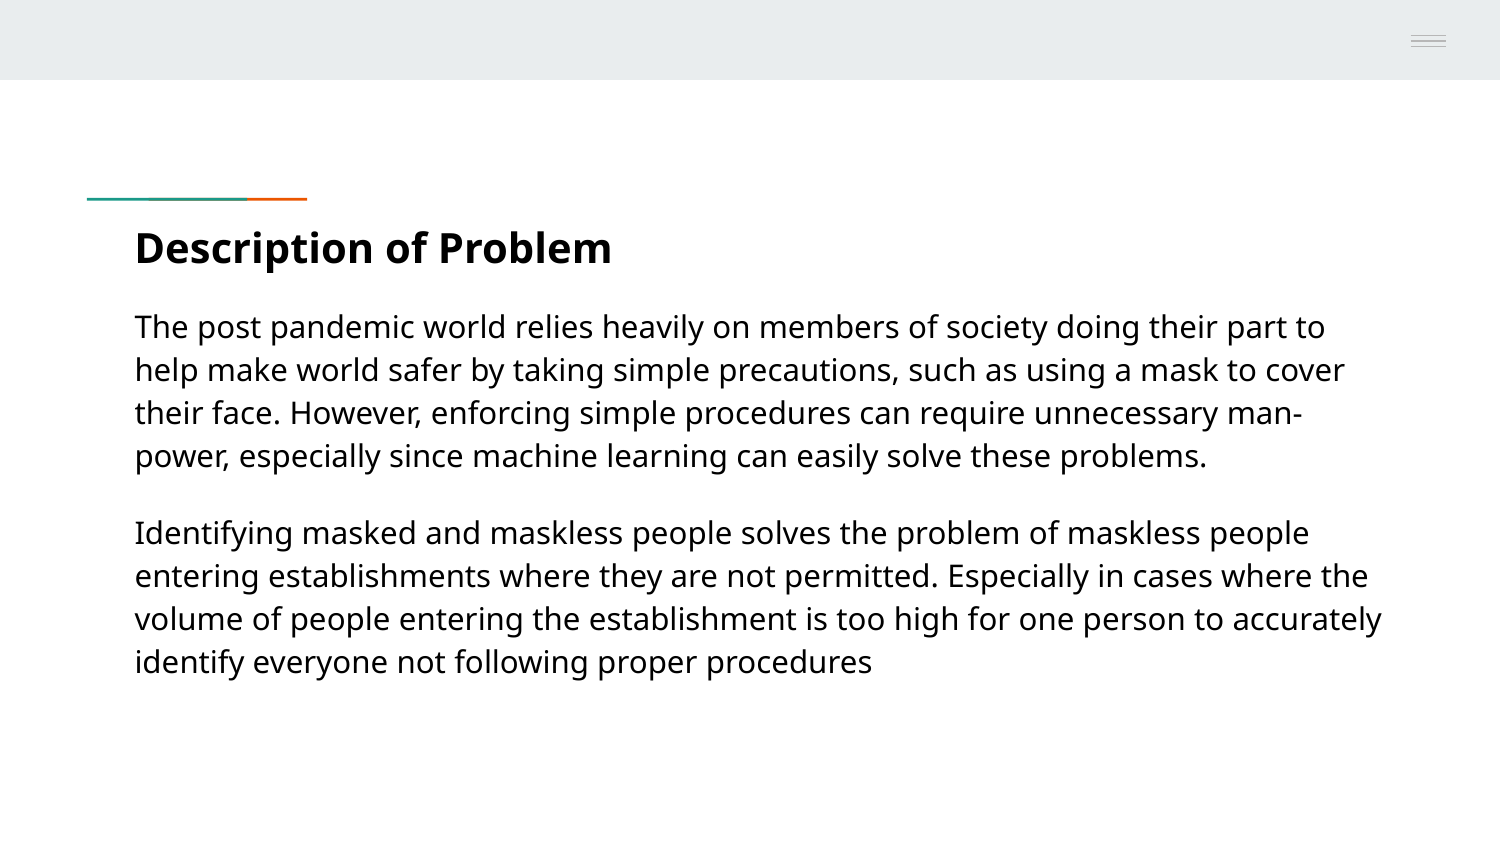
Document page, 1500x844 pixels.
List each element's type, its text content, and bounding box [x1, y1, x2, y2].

list The post pandemic world relies heavily on members of society doing their part to help make world safer by taking simple precautions, such as using a mask to cover their face. However, enforcing simple procedures can require unnecessary man-power, especially since machine learning can easily solve these problems. Identifying masked and maskless people solves the problem of maskless people entering establishments where they are not permitted. Especially in cases where the volume of people entering the establishment is too high for one person to accurately identify everyone not following proper procedures [119, 286, 1415, 798]
title Description of Problem [119, 199, 1381, 286]
